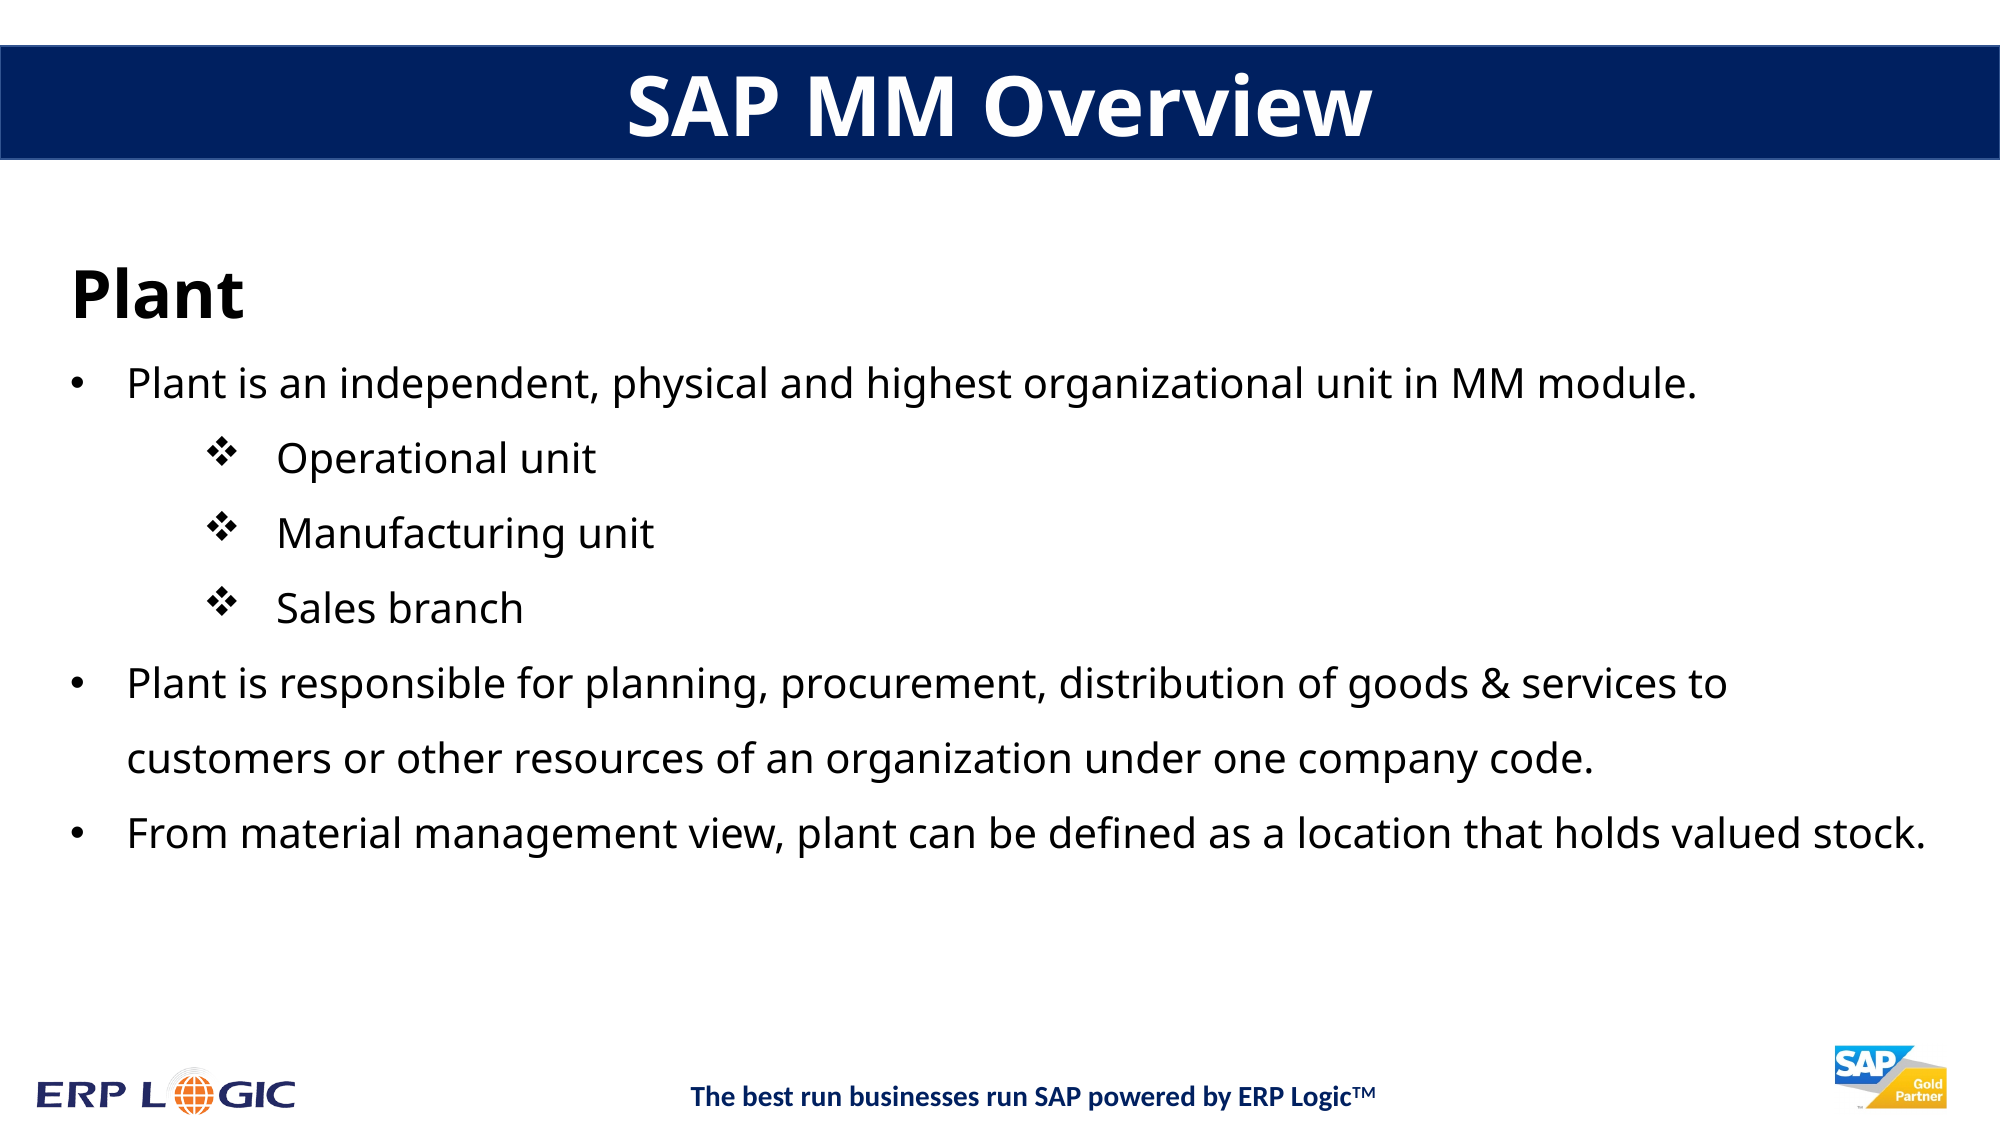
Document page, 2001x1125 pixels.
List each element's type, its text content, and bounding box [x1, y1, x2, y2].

text_box Plant Plant is an independent, physical and highest organizational unit in MM module. Operational unit Manufacturing unit Sales branch Plant is responsible for planning, procurement, distribution of goods & services to customers or other resources of an organization under one company code. From material management view, plant can be defined as a location that holds valued stock. [55, 244, 1945, 940]
text_box SAP MM Overview [0, 45, 2000, 160]
picture [36, 1067, 295, 1115]
picture [1834, 1043, 1947, 1115]
